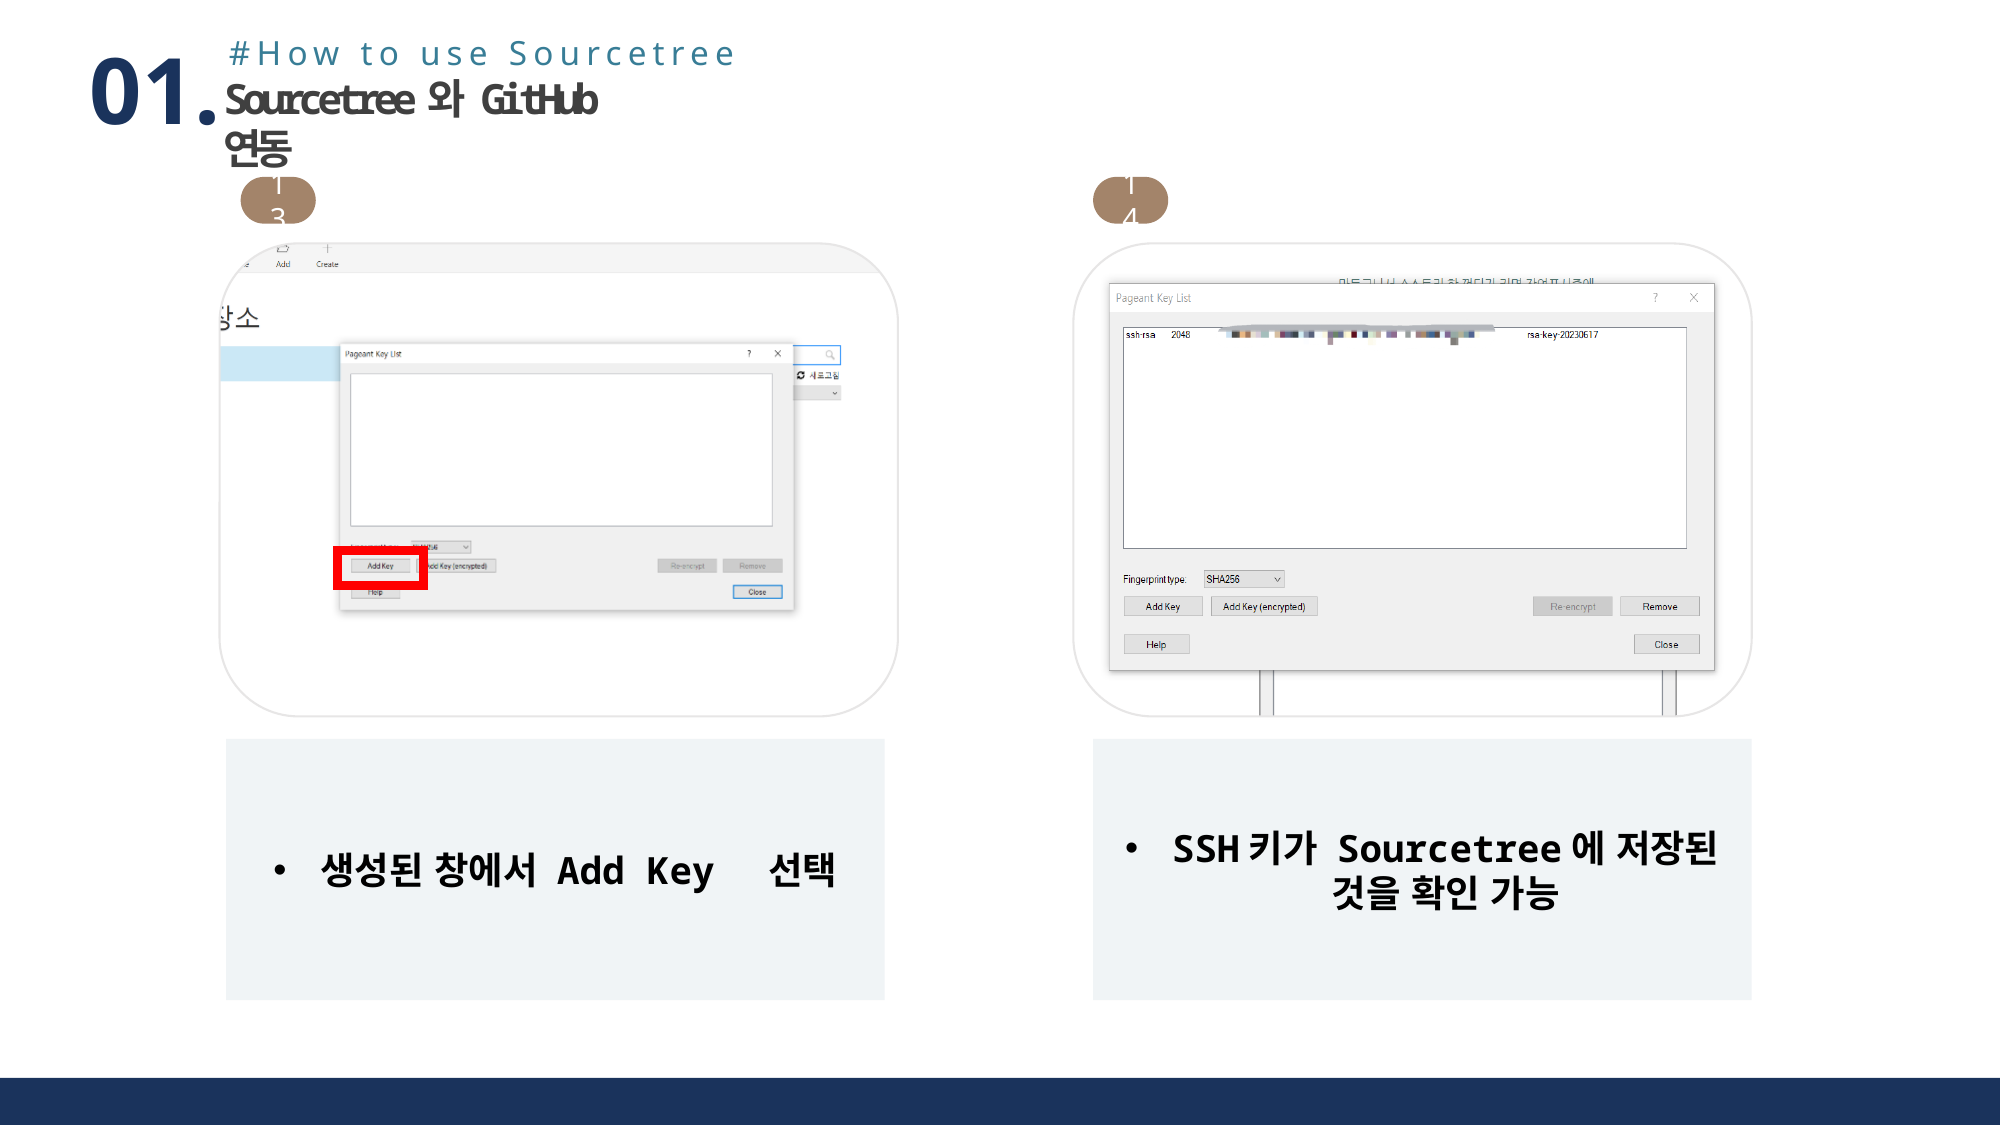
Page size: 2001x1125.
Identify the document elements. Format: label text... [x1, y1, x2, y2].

text_box Sourcetree와 GitHub 연동 [215, 80, 679, 181]
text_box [1092, 157, 1169, 244]
text_box SSH키가 Sourcetree에 저장된 것을 확인 가능 [1093, 738, 1752, 1001]
text_box 생성된 창에서 Add Key 선택 [226, 738, 885, 1001]
text_box [0, 1077, 2000, 1125]
text_box [337, 550, 424, 586]
text_box [1073, 243, 1752, 717]
text_box [219, 243, 898, 717]
text_box 01. [82, 25, 229, 150]
text_box #How to use Sourcetree [221, 24, 743, 80]
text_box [240, 157, 316, 244]
